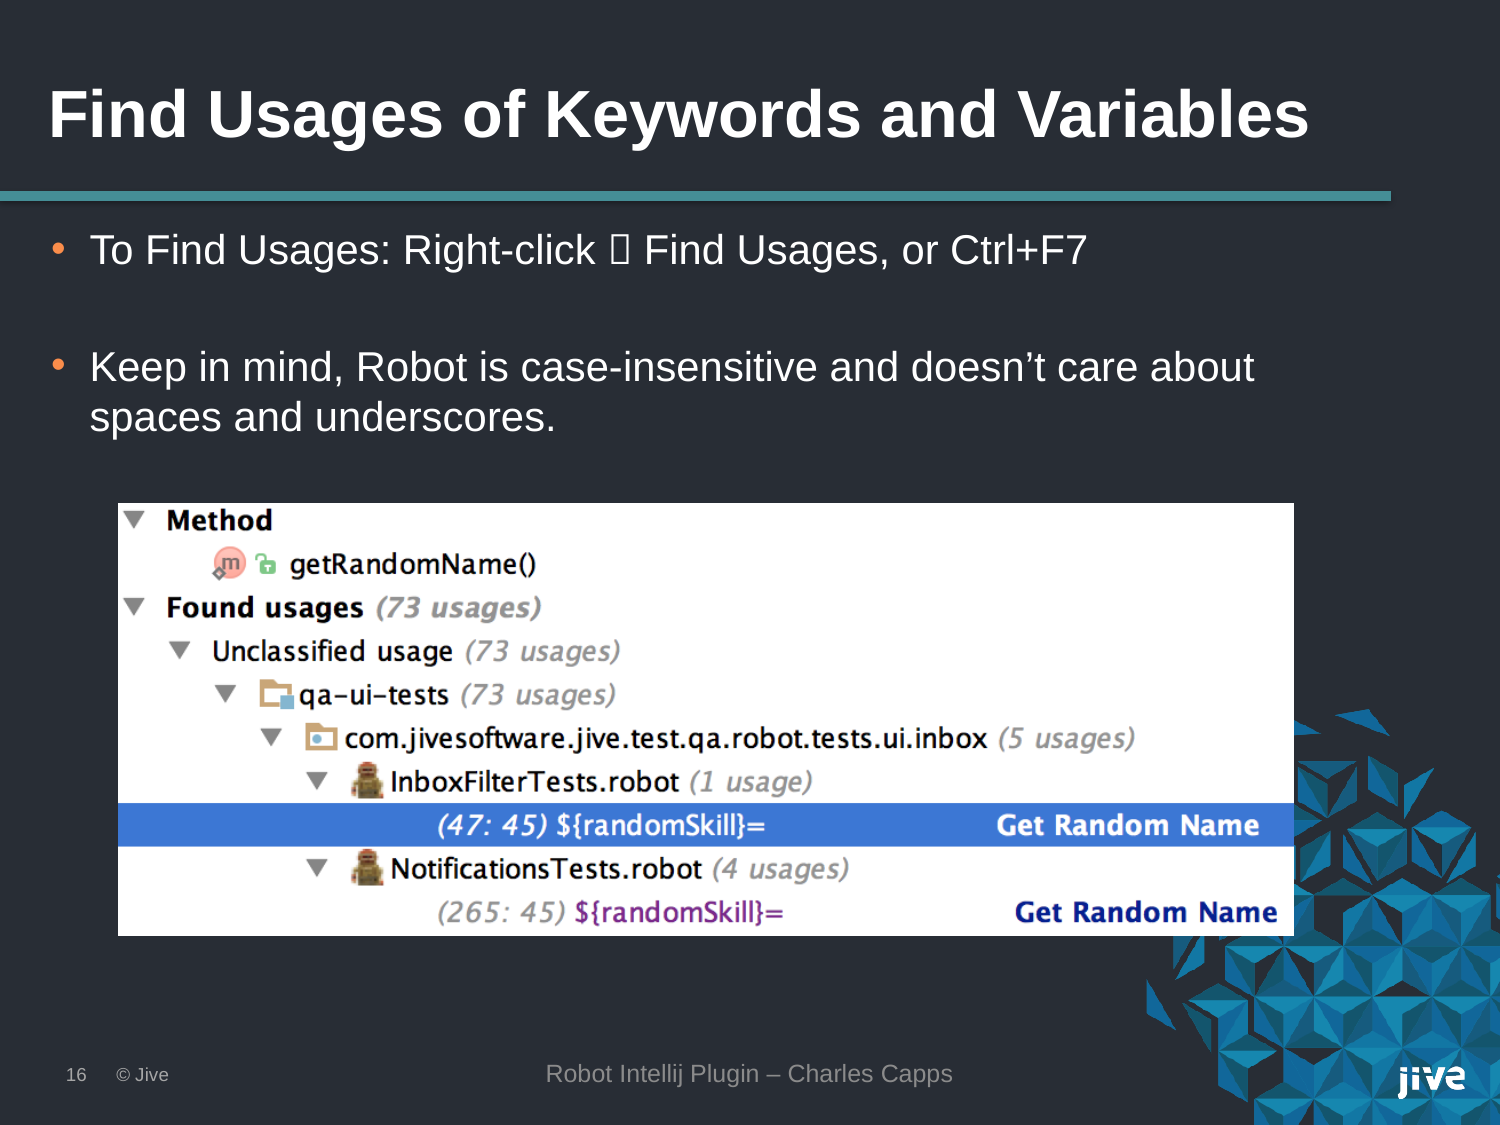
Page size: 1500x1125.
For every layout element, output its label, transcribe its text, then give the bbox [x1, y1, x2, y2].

footer Robot Intellij Plugin – Charles Capps [512, 1042, 988, 1103]
title Find Usages of Keywords and Variables [33, 26, 1425, 196]
list To Find Usages: Right-click  Find Usages, or Ctrl+F7 Keep in mind, Robot is case-insensitive and doesn’t care about spaces and underscores. [36, 222, 1394, 813]
picture [118, 503, 1294, 936]
